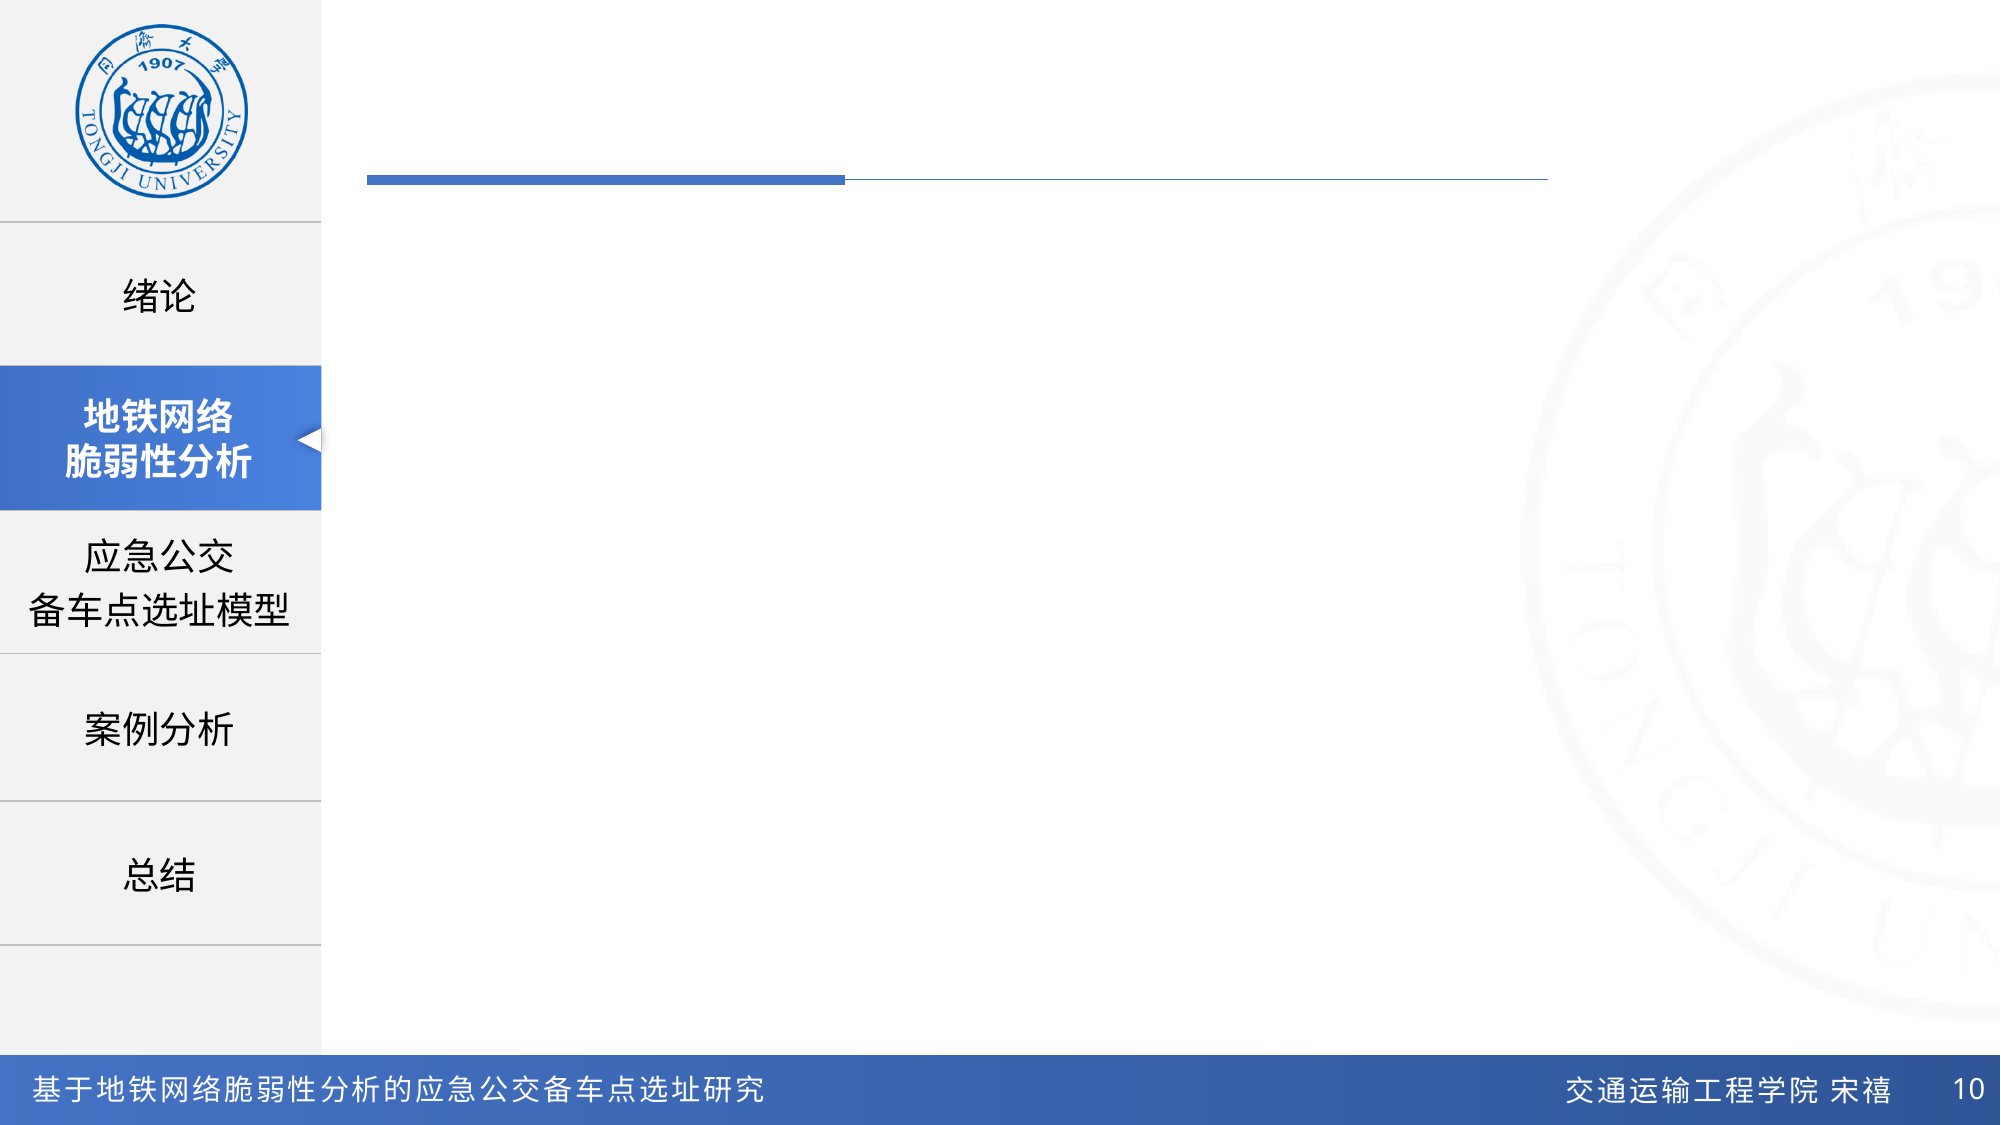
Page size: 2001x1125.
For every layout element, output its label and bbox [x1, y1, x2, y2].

picture [74, 24, 248, 199]
